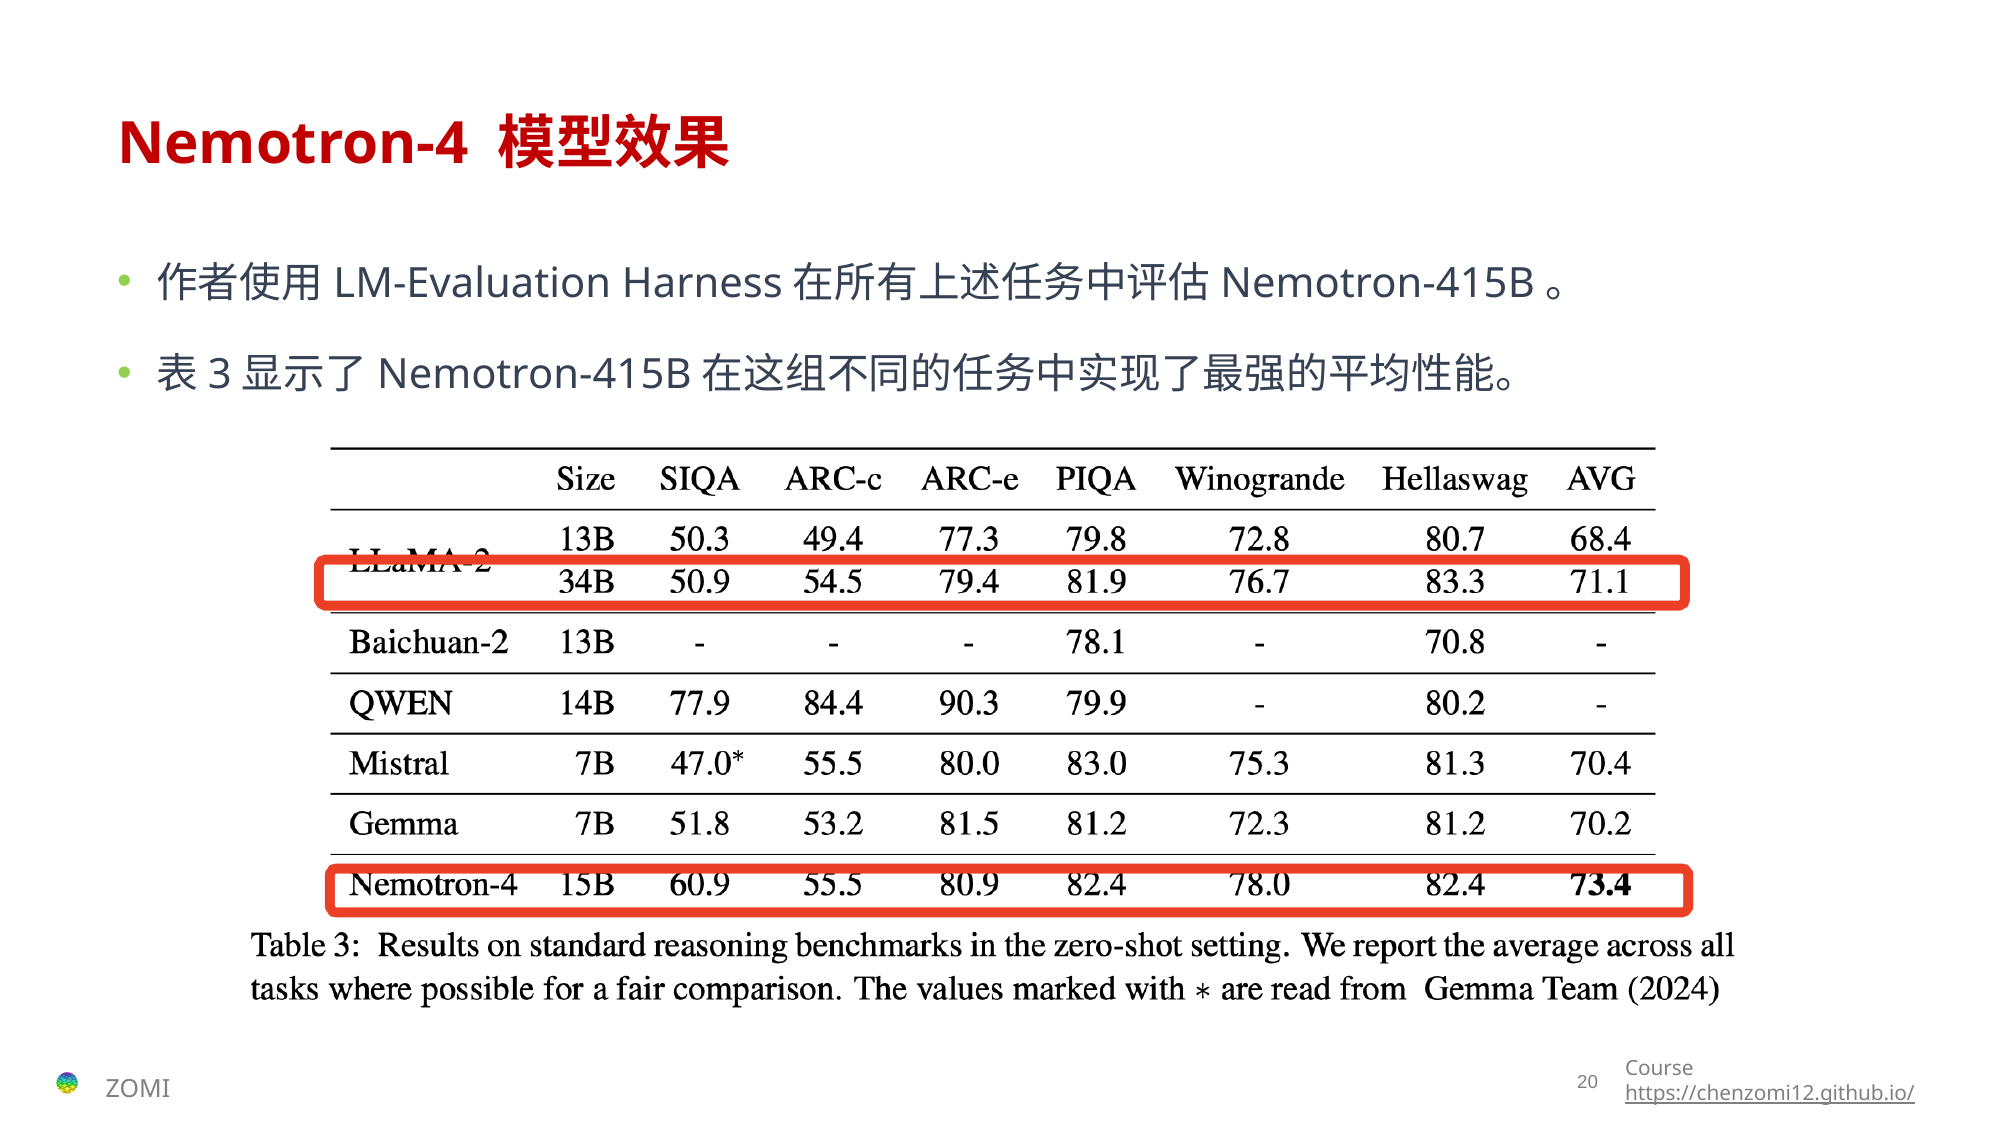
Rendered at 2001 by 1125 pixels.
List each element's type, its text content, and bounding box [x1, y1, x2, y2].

picture [57, 1073, 77, 1093]
list 作者使用LM-Evaluation Harness在所有上述任务中评估Nemotron-415B。 表3显示了Nemotron-415B在这组不同的任务中实现了最强的平均性能。 [102, 223, 1901, 1043]
picture [231, 428, 1770, 1034]
title Nemotron-4 模型效果 [102, 91, 1901, 189]
